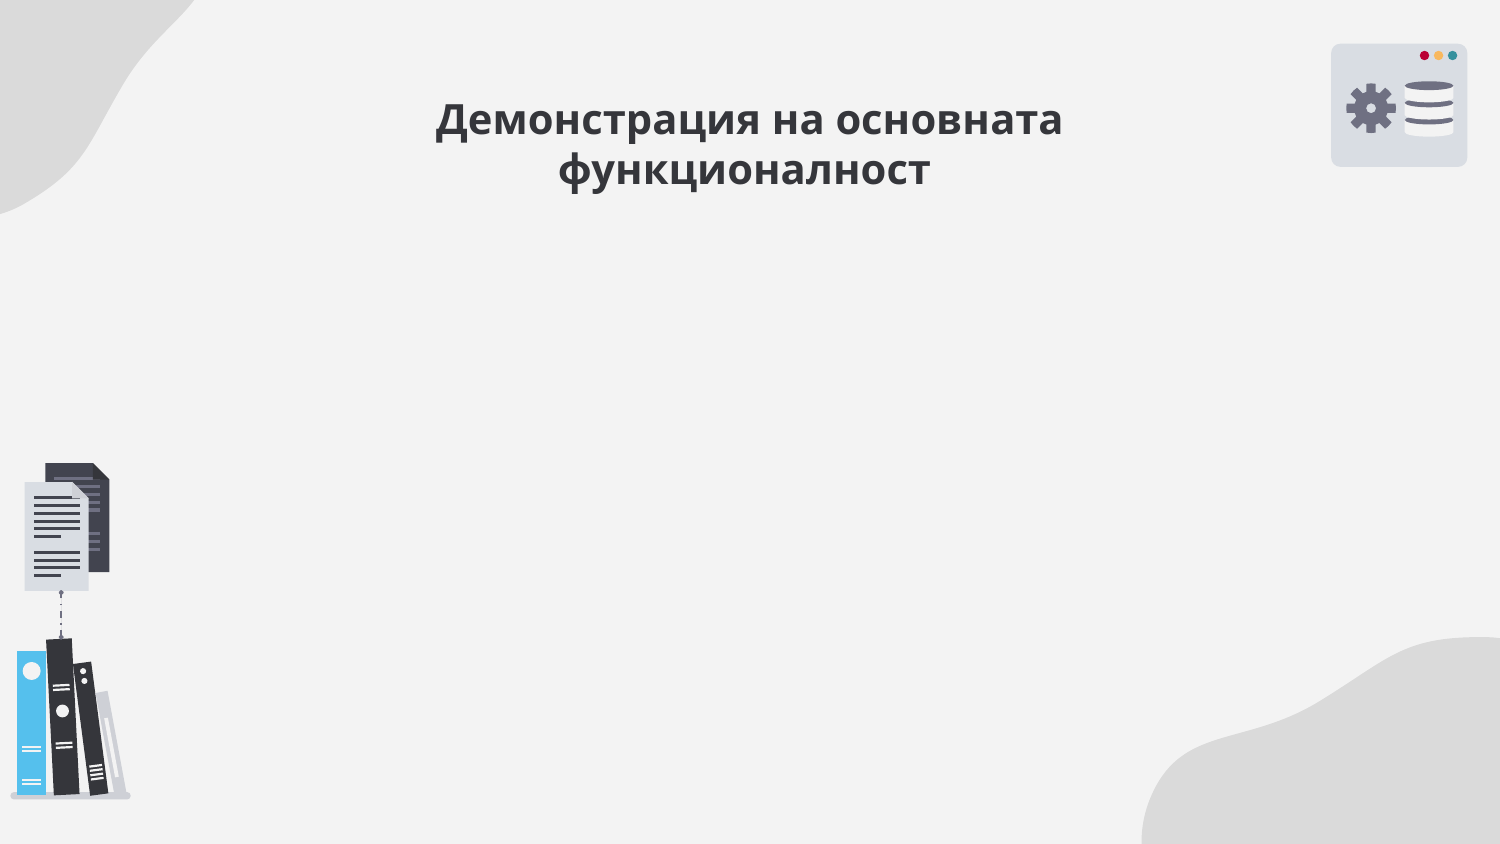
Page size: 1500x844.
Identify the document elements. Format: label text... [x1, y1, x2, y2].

title Демонстрация на основната функционалност [407, 95, 1093, 190]
